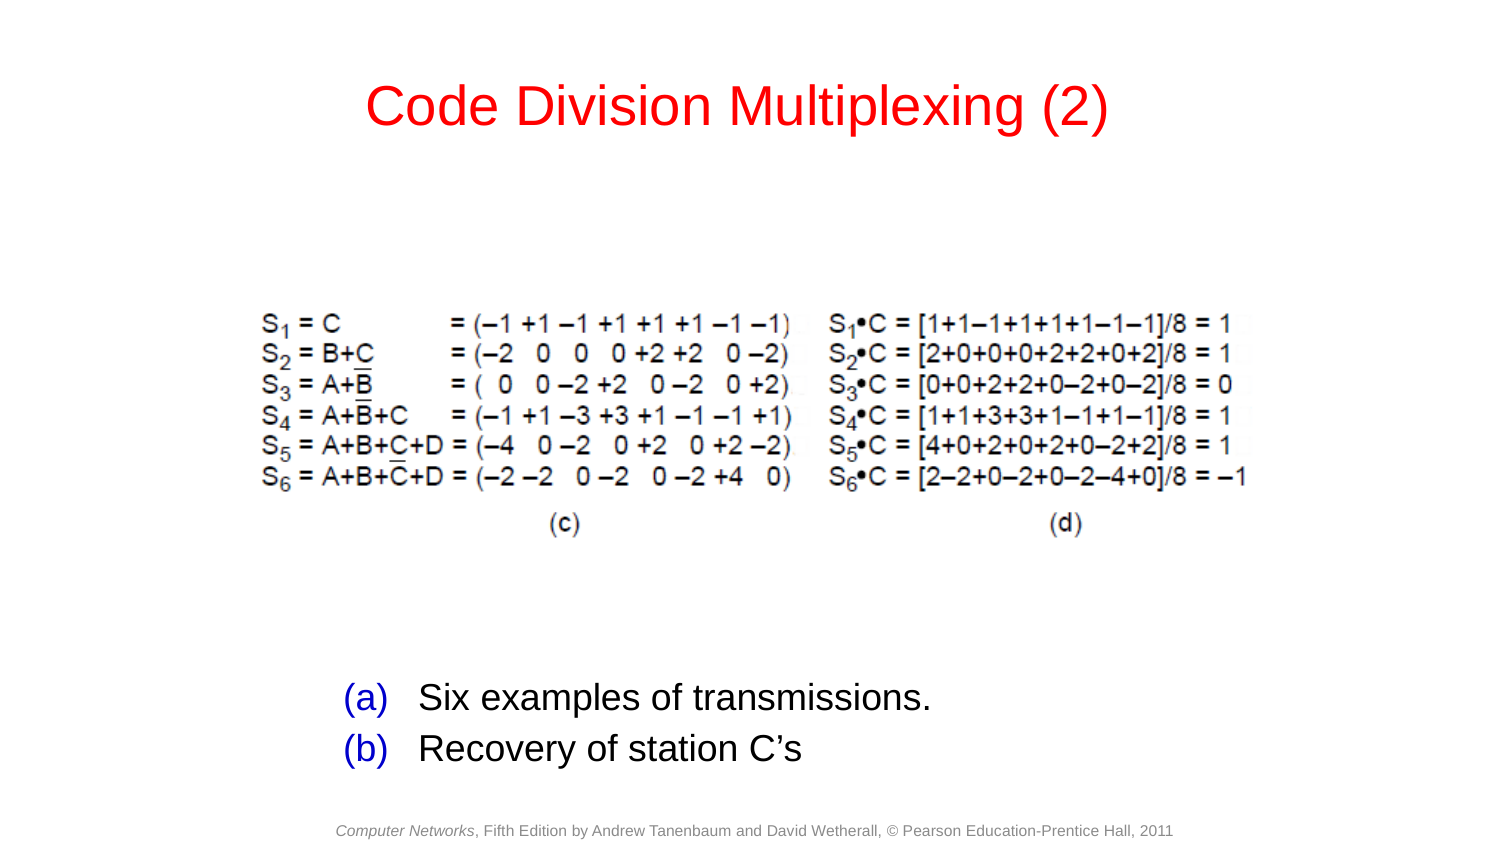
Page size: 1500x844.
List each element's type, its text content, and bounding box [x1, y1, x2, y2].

footer Computer Networks, Fifth Edition by Andrew Tanenbaum and David Wetherall, © Pearson Education-Prentice Hall, 2011 [224, 815, 1285, 844]
title Code Division Multiplexing (2) [62, 37, 1413, 169]
picture [205, 290, 1295, 554]
list Six examples of transmissions. Recovery of station C’s [328, 665, 1313, 807]
